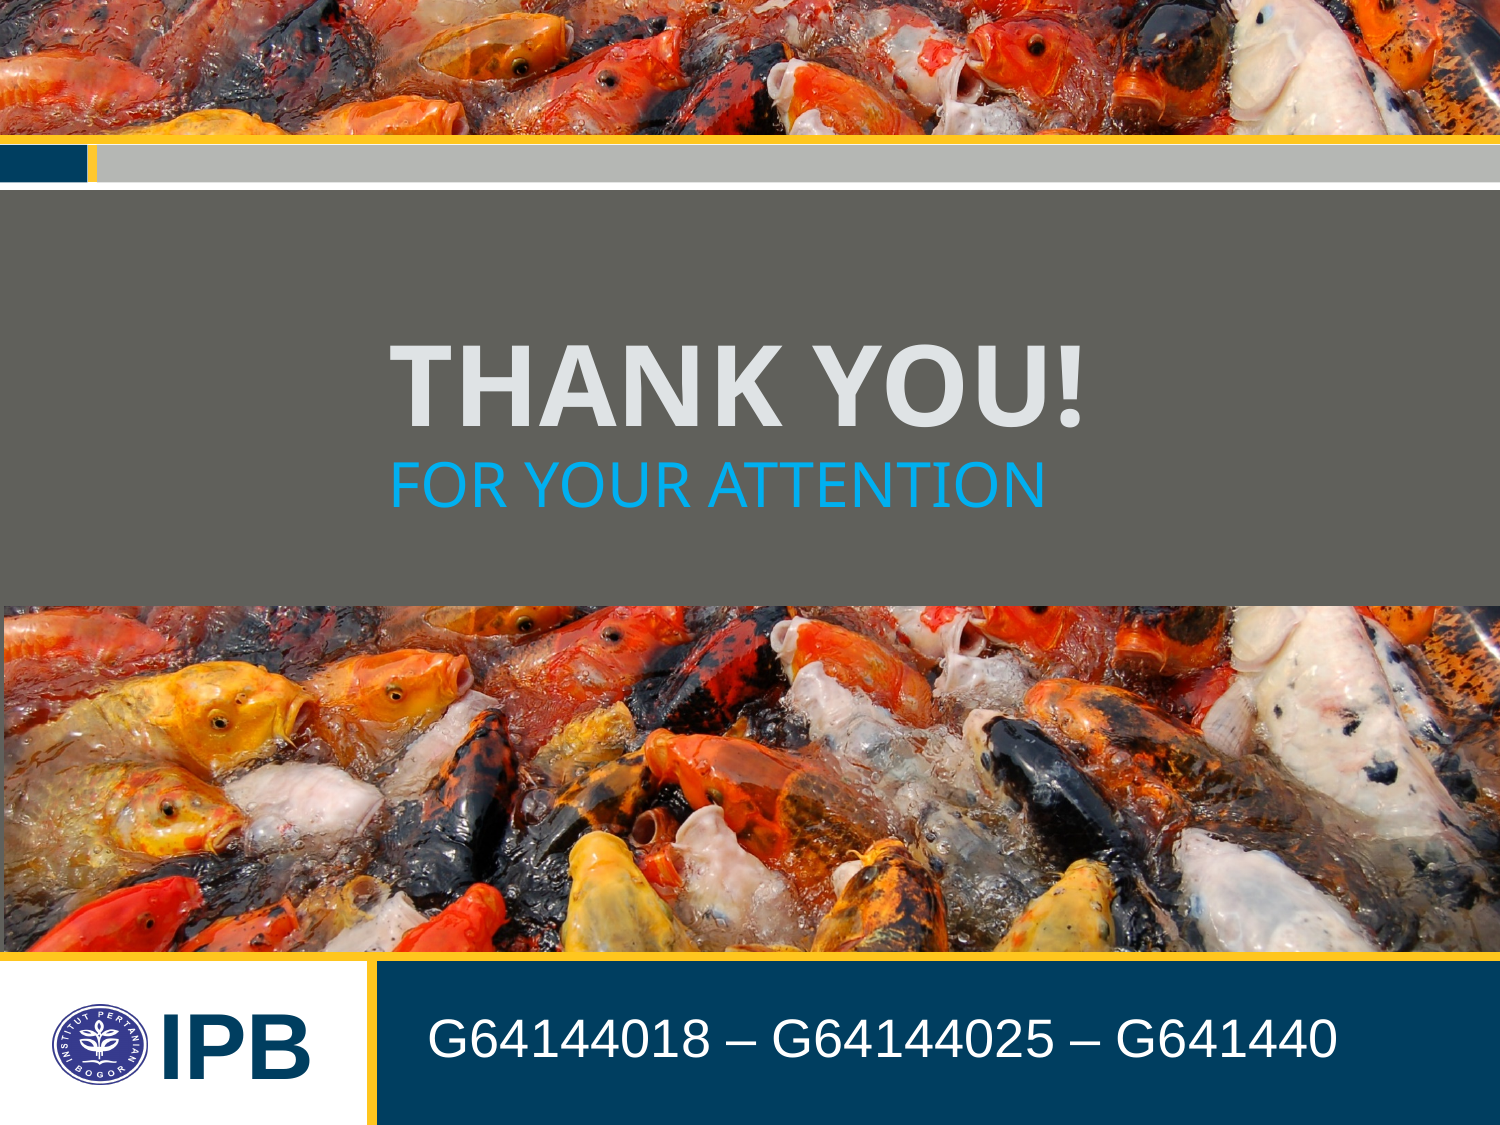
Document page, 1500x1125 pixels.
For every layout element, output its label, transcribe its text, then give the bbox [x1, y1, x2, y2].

title THANK YOU! [373, 313, 1122, 464]
subtitle G64144018 – G64144025 – G641440 [412, 987, 1370, 1085]
picture [4, 606, 1500, 952]
text_box FOR YOUR ATTENTION [373, 426, 1095, 539]
picture [0, 0, 1500, 135]
picture [52, 1004, 148, 1085]
